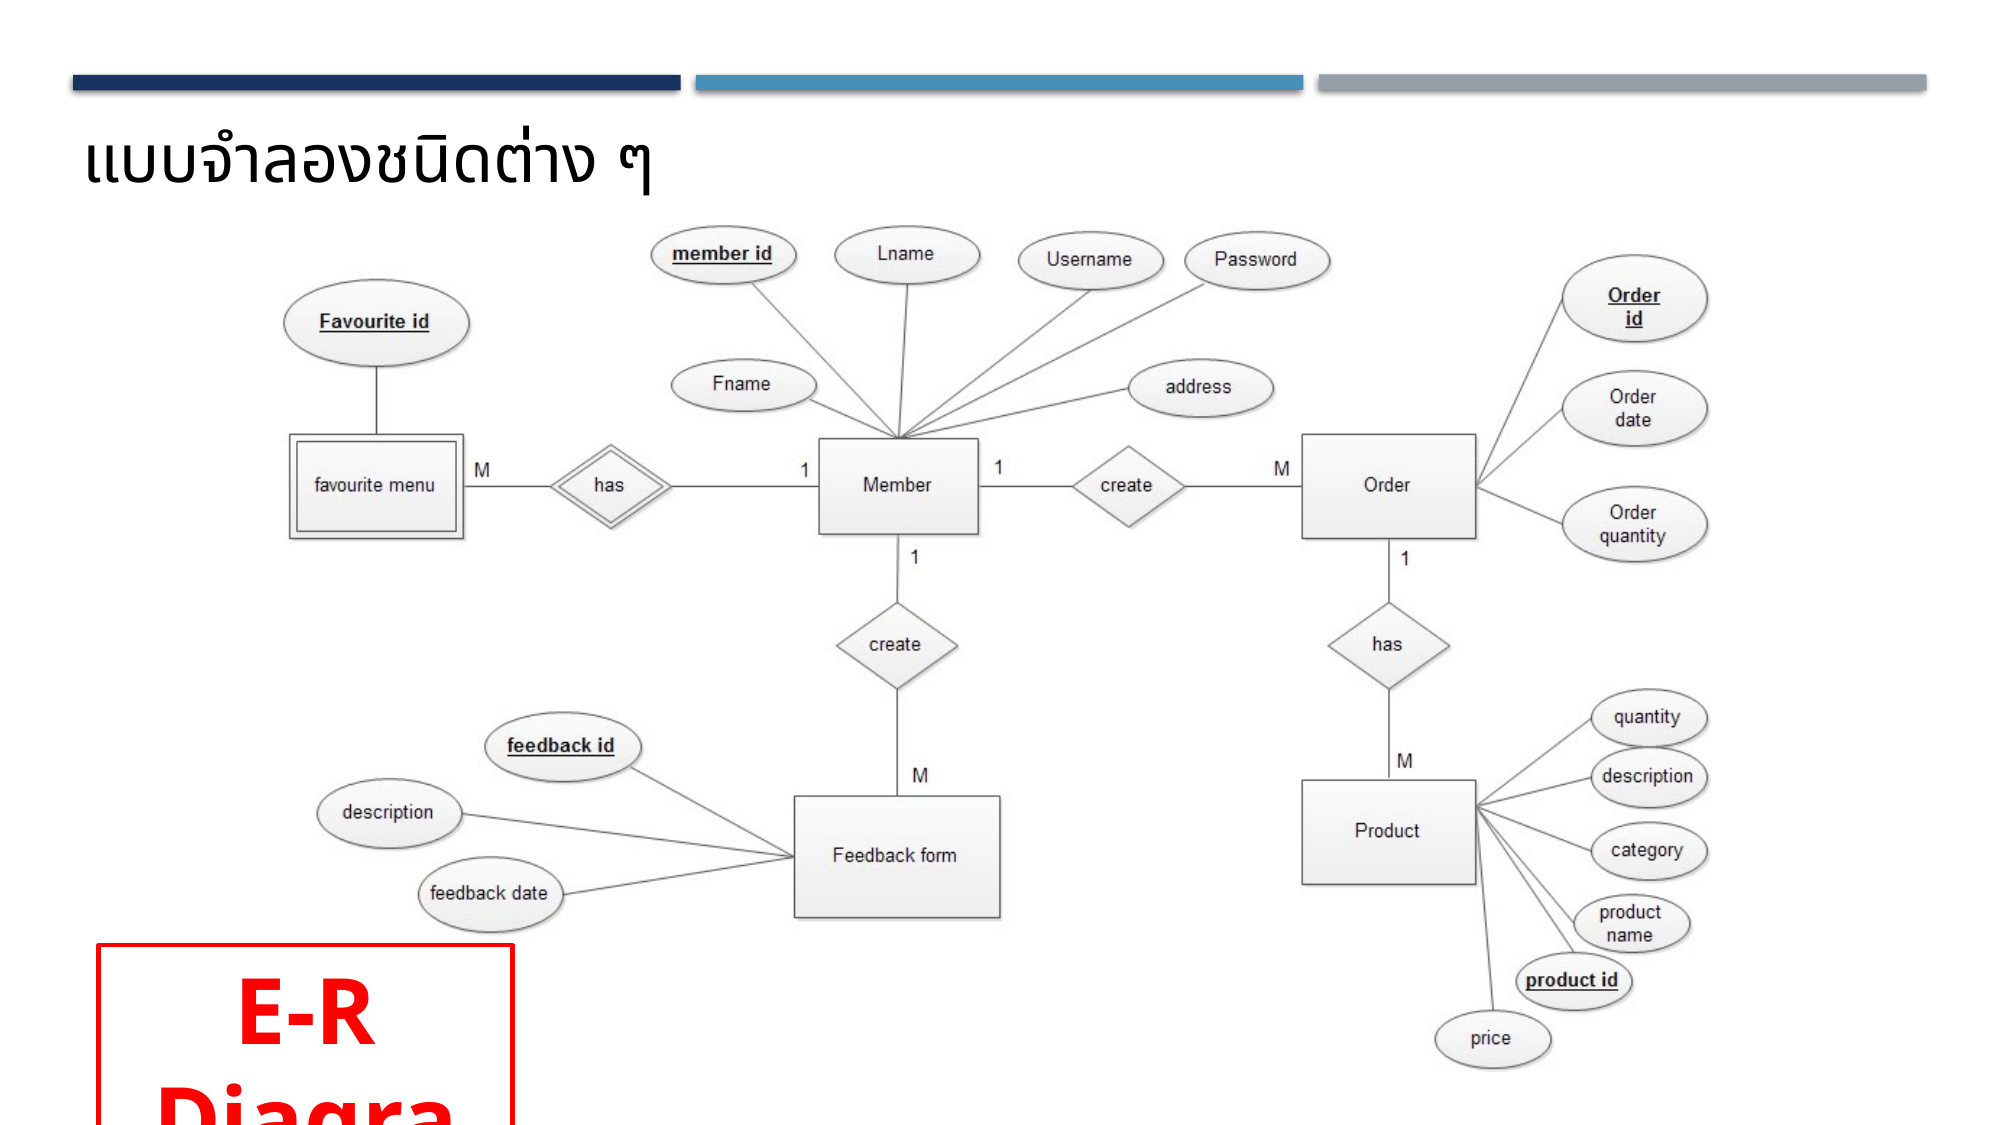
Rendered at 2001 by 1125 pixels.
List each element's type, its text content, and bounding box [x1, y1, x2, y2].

picture [282, 224, 1711, 1072]
text_box E-R Diagram [98, 945, 513, 1125]
text_box แบบจำลองชนิดต่าง ๆ [67, 108, 671, 204]
